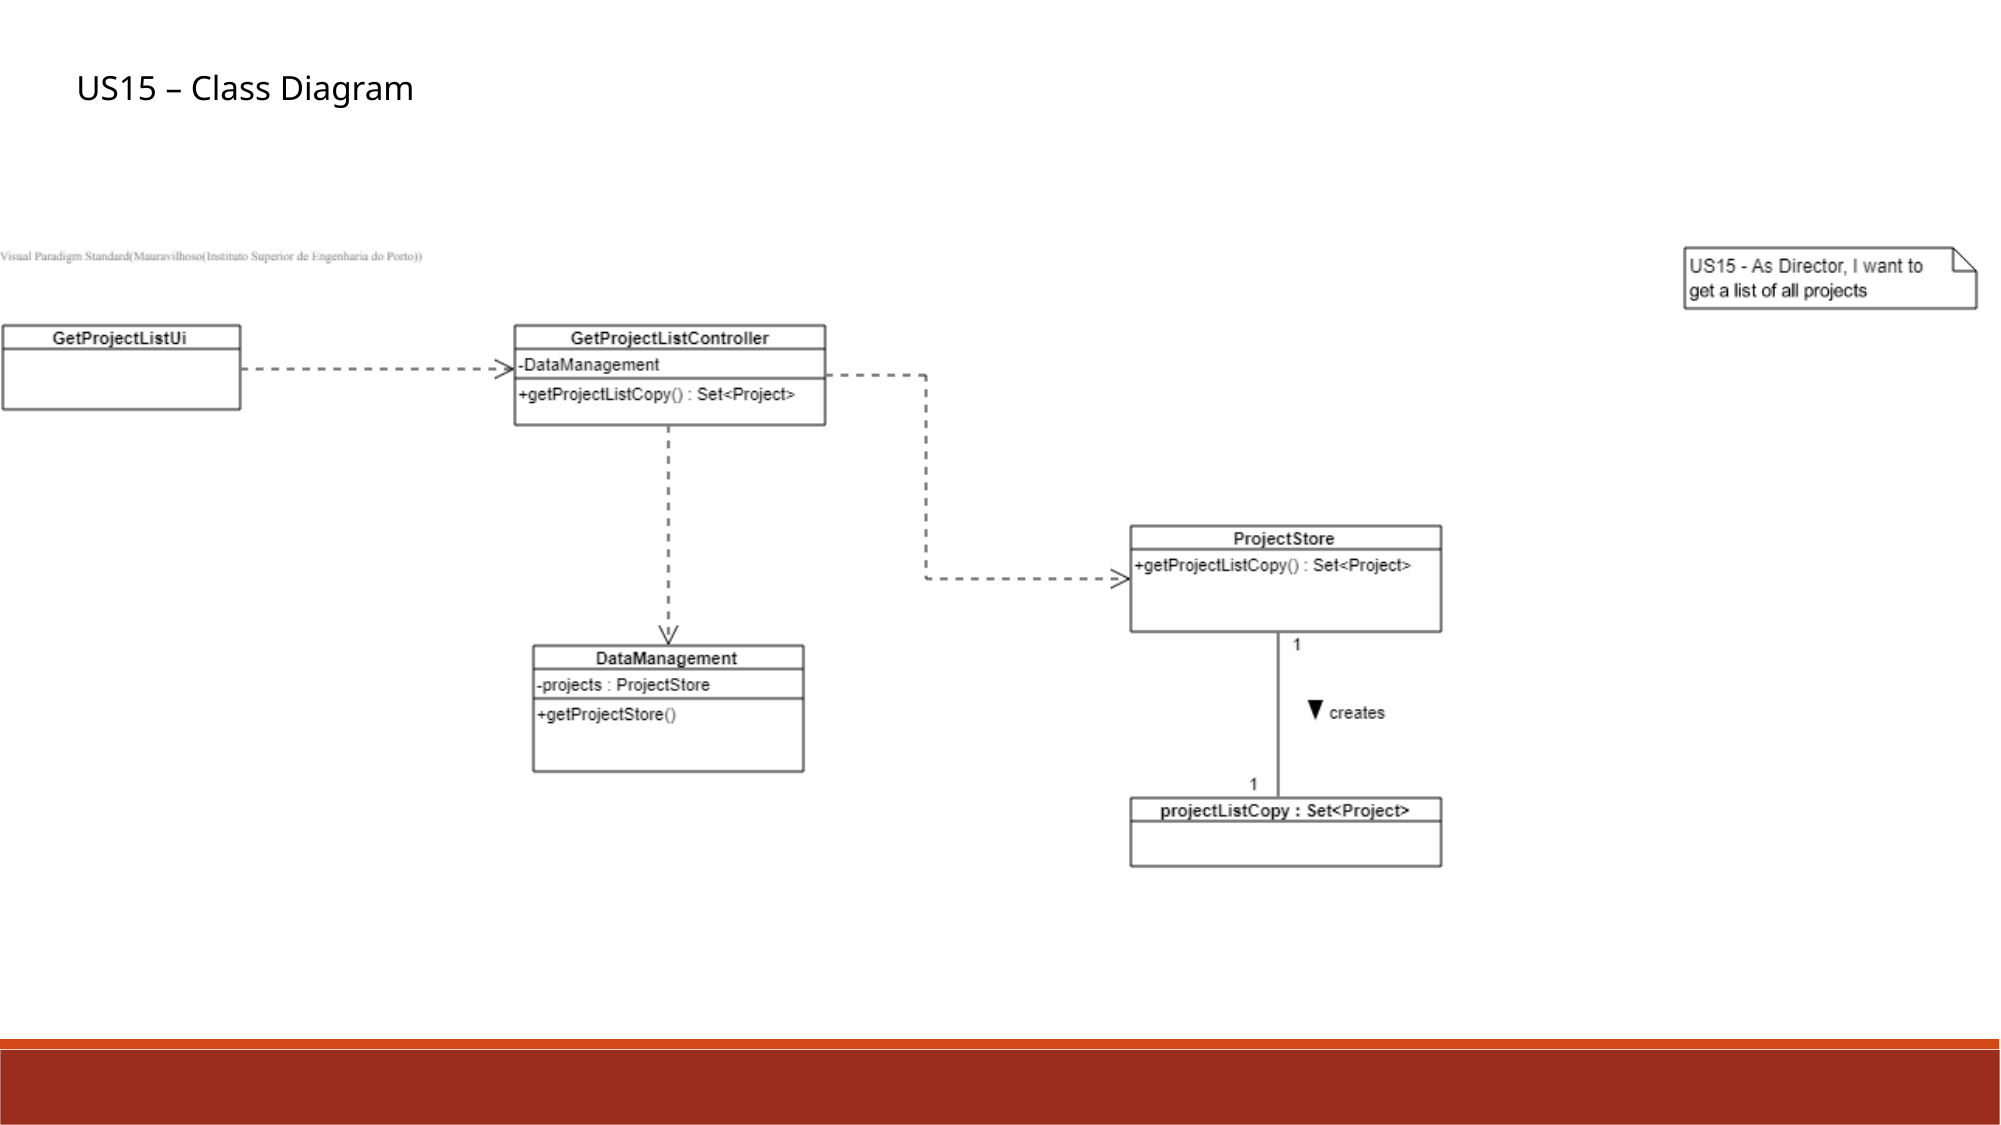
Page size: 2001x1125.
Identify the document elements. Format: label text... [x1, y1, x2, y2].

picture [0, 245, 2000, 880]
text_box US15 – Class Diagram [61, 59, 430, 115]
